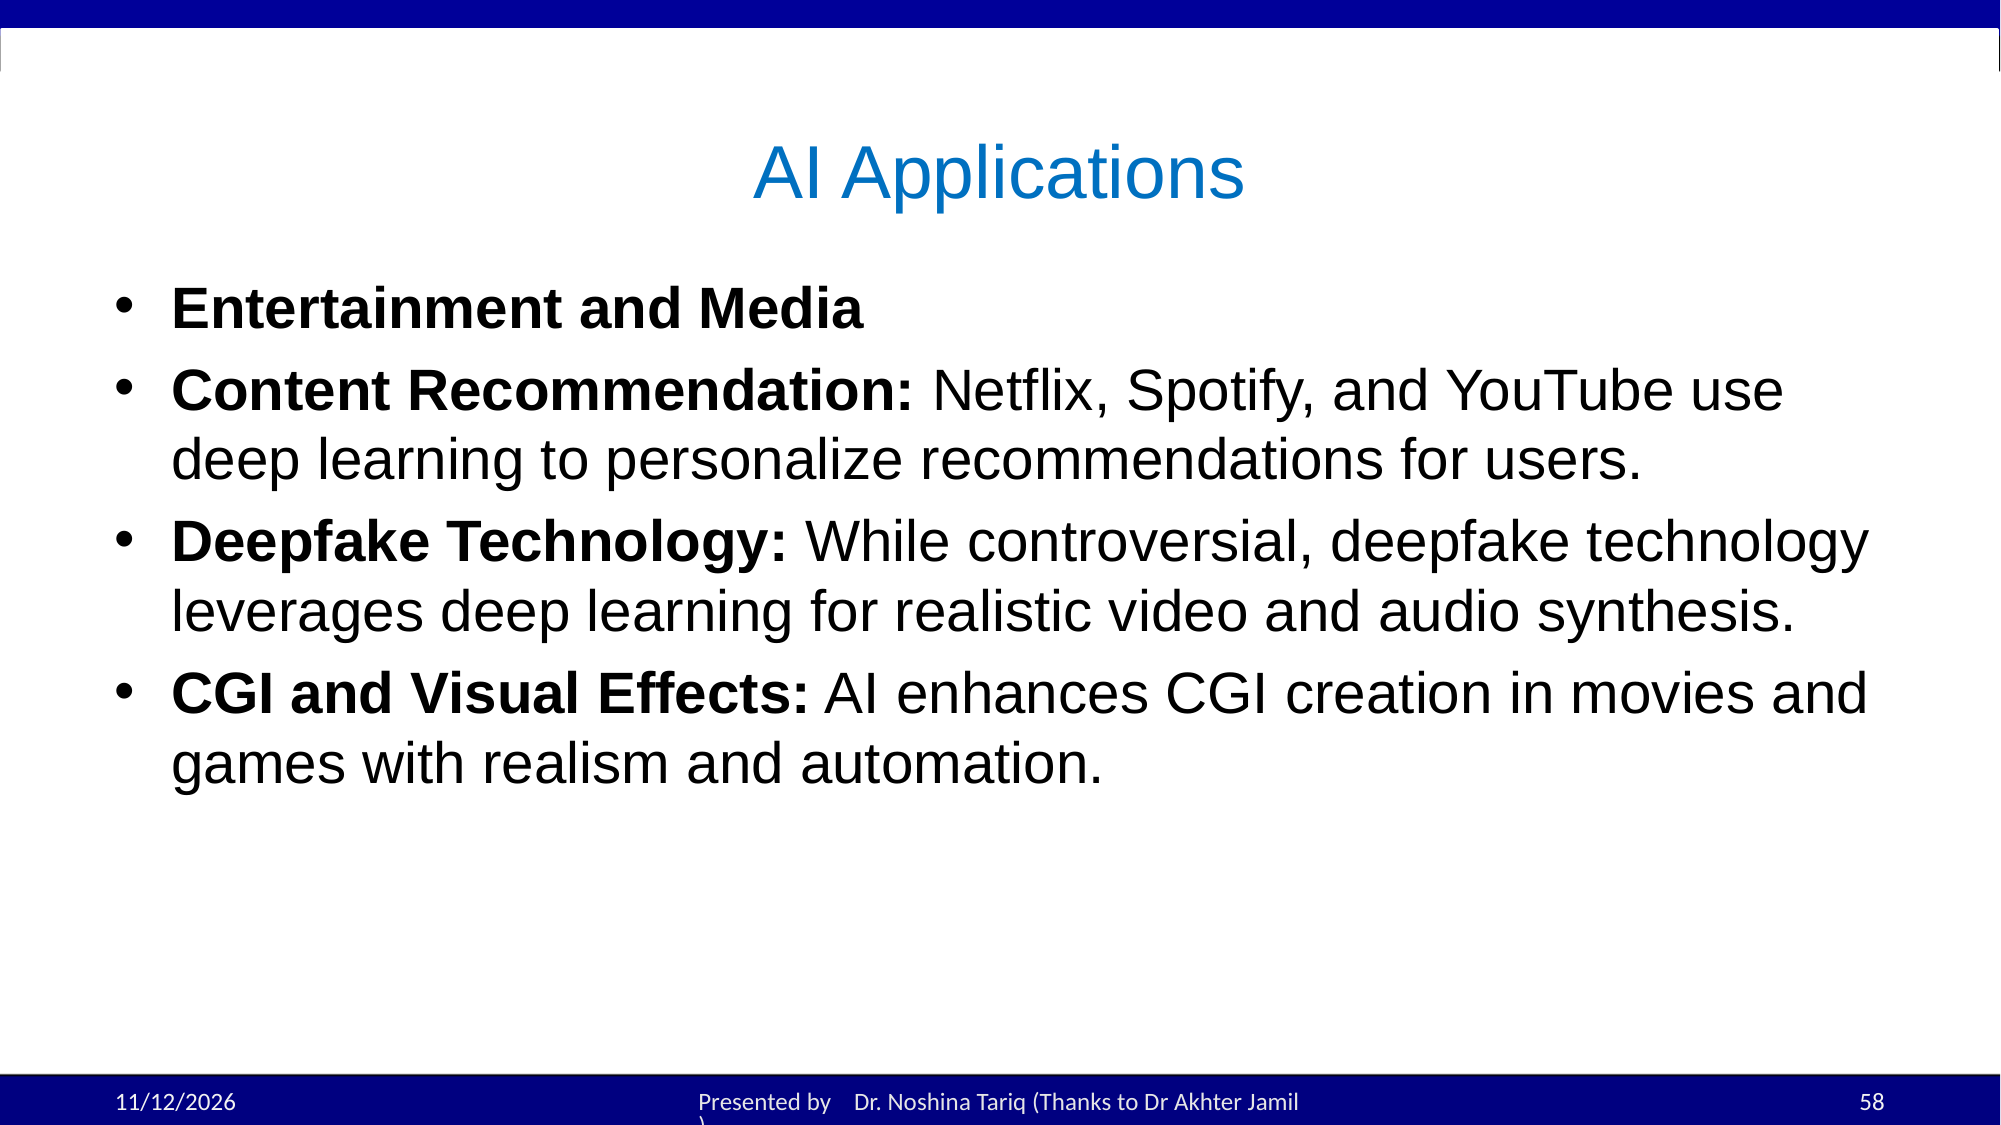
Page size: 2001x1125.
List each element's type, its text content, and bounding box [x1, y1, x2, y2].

title AI Applications [99, 99, 1900, 238]
picture [0, 0, 2001, 1125]
list Entertainment and Media Content Recommendation: Netflix, Spotify, and YouTube use deep learning to personalize recommendations for users. Deepfake Technology: While controversial, deepfake technology leverages deep learning for realistic video and audio synthesis. CGI and Visual Effects: AI enhances CGI creation in movies and games with realism and automation. [99, 262, 1900, 1005]
slide_number 58 [1433, 1062, 1900, 1125]
slide_number 19-Aug-25 [99, 1062, 567, 1125]
footer Presented by Dr. Noshina Tariq (Thanks to Dr Akhter Jamil) [683, 1062, 1317, 1125]
